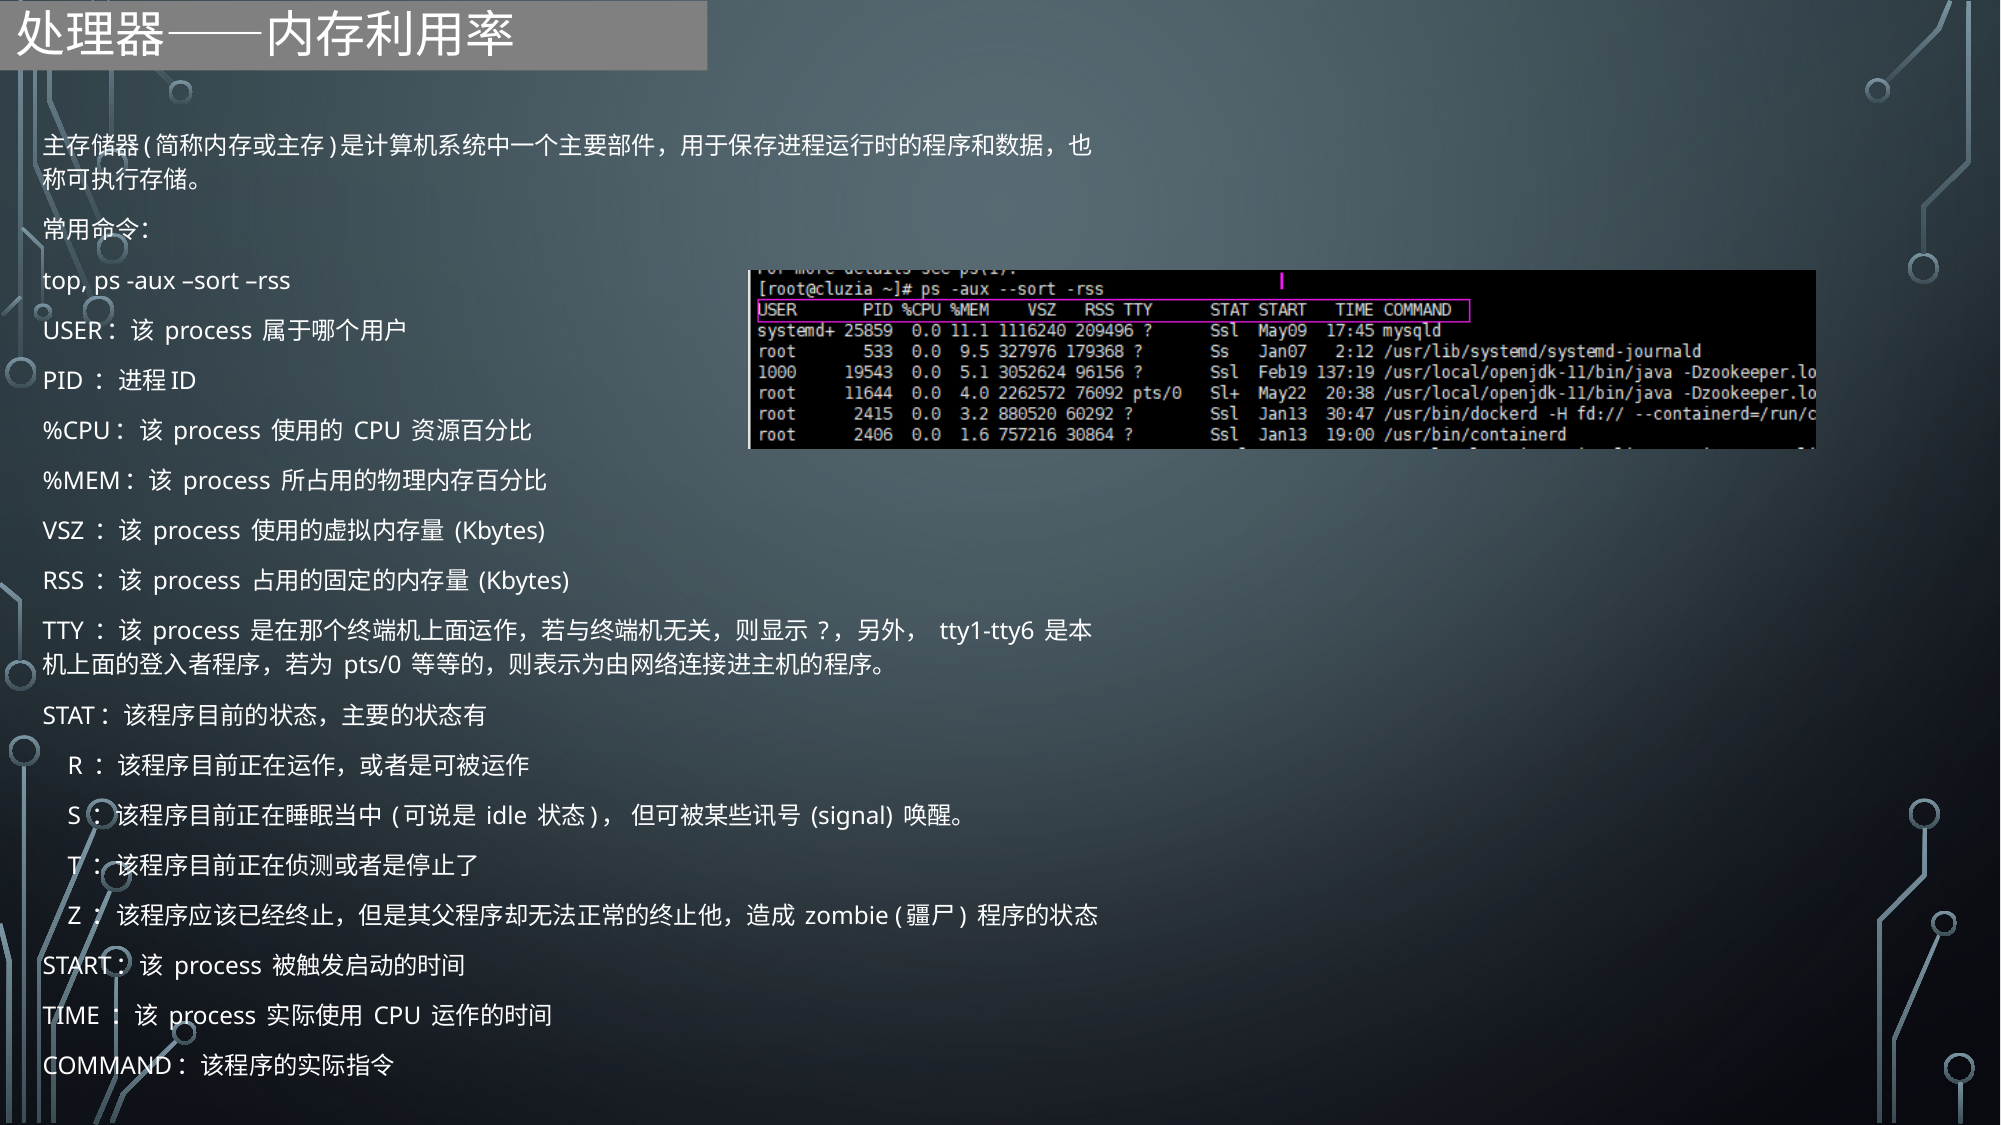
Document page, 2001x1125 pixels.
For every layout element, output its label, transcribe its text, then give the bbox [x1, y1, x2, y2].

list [748, 270, 1817, 449]
text_box 处理器——内存利用率 [0, 0, 708, 71]
list 主存储器(简称内存或主存)是计算机系统中一个主要部件，用于保存进程运行时的程序和数据，也称可执行存储。 常用命令： top, ps -aux –sort –rss USER：该 process 属于哪个用户 PID ：进程ID %CPU：该 process 使用的 CPU 资源百分比 %MEM：该 process 所占用的物理内存百分比 VSZ ：该 process 使用的虚拟内存量 (Kbytes) RSS ：该 process 占用的固定的内存量 (Kbytes) TTY ：该 process 是在那个终端机上面运作，若与终端机无关，则显示 ?，另外， tty1-tty6 是本机上面的登入者程序，若为 pts/0 等等的，则表示为由网络连接进主机的程序。 STAT：该程序目前的状态，主要的状态有 R ：该程序目前正在运作，或者是可被运作 S ：该程序目前正在睡眠当中 (可说是 idle 状态)， 但可被某些讯号 (signal) 唤醒。 T ：该程序目前正在侦测或者是停止了 Z ：该程序应该已经终止，但是其父程序却无法正常的终止他，造成 zombie (疆尸) 程序的状态 START：该 process 被触发启动的时间 TIME ：该 process 实际使用 CPU 运作的时间 COMMAND：该程序的实际指令 [27, 116, 1126, 1100]
